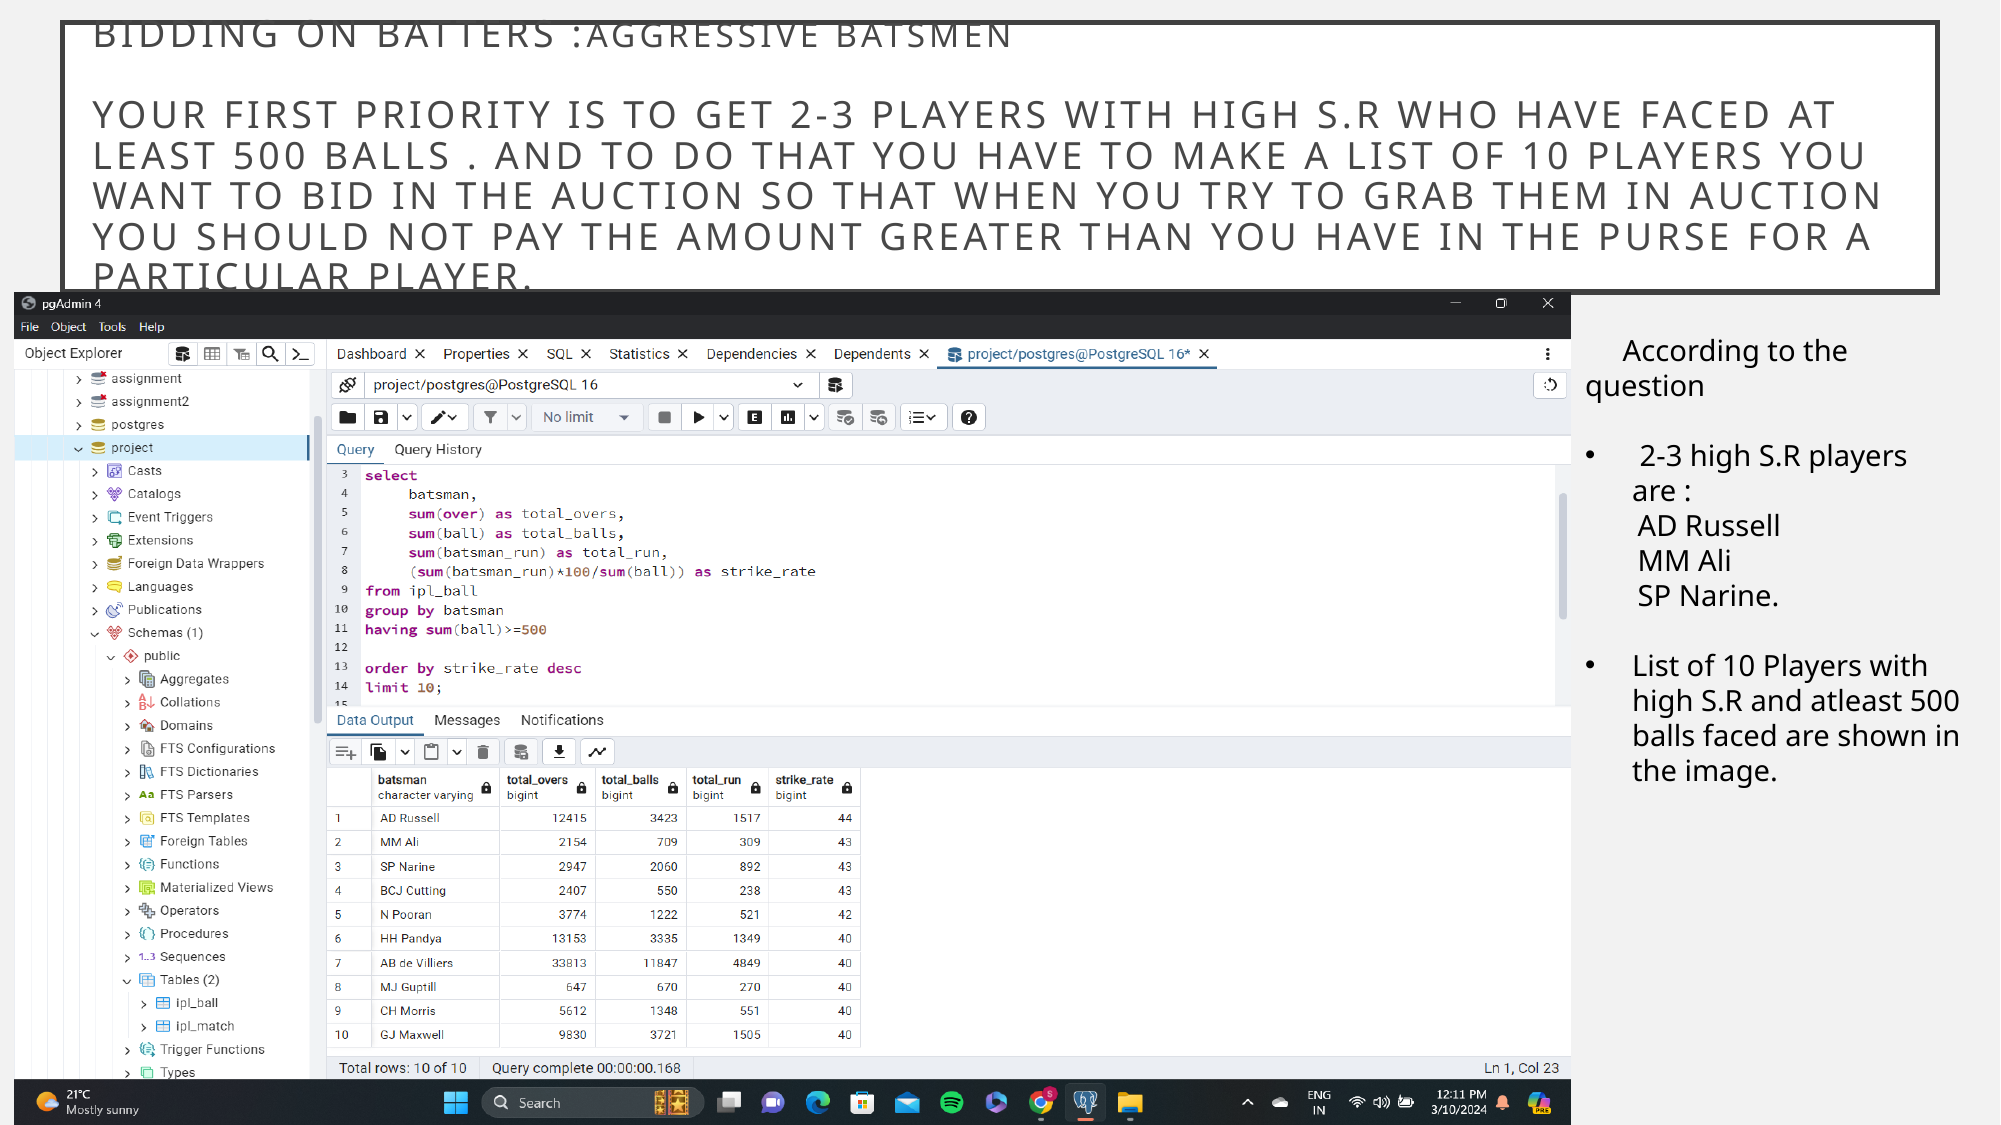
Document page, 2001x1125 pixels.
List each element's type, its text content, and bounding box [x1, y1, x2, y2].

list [14, 291, 1571, 1125]
text_box According to the question 2-3 high S.R players are : AD Russell MM Ali SP Narine. List of 10 Players with high S.R and atleast 500 balls faced are shown in the image. [1571, 324, 1986, 865]
title bidding on Batters :Aggressive batsmen Your first priority is to get 2-3 players with high S.R who have faced at least 500 balls . And to do that you have to make a list of 10 players you want to bid in the auction so that when you try to grab them in auction you should not pay the amount greater than you have in the purse for a particular player. [60, 20, 1940, 295]
